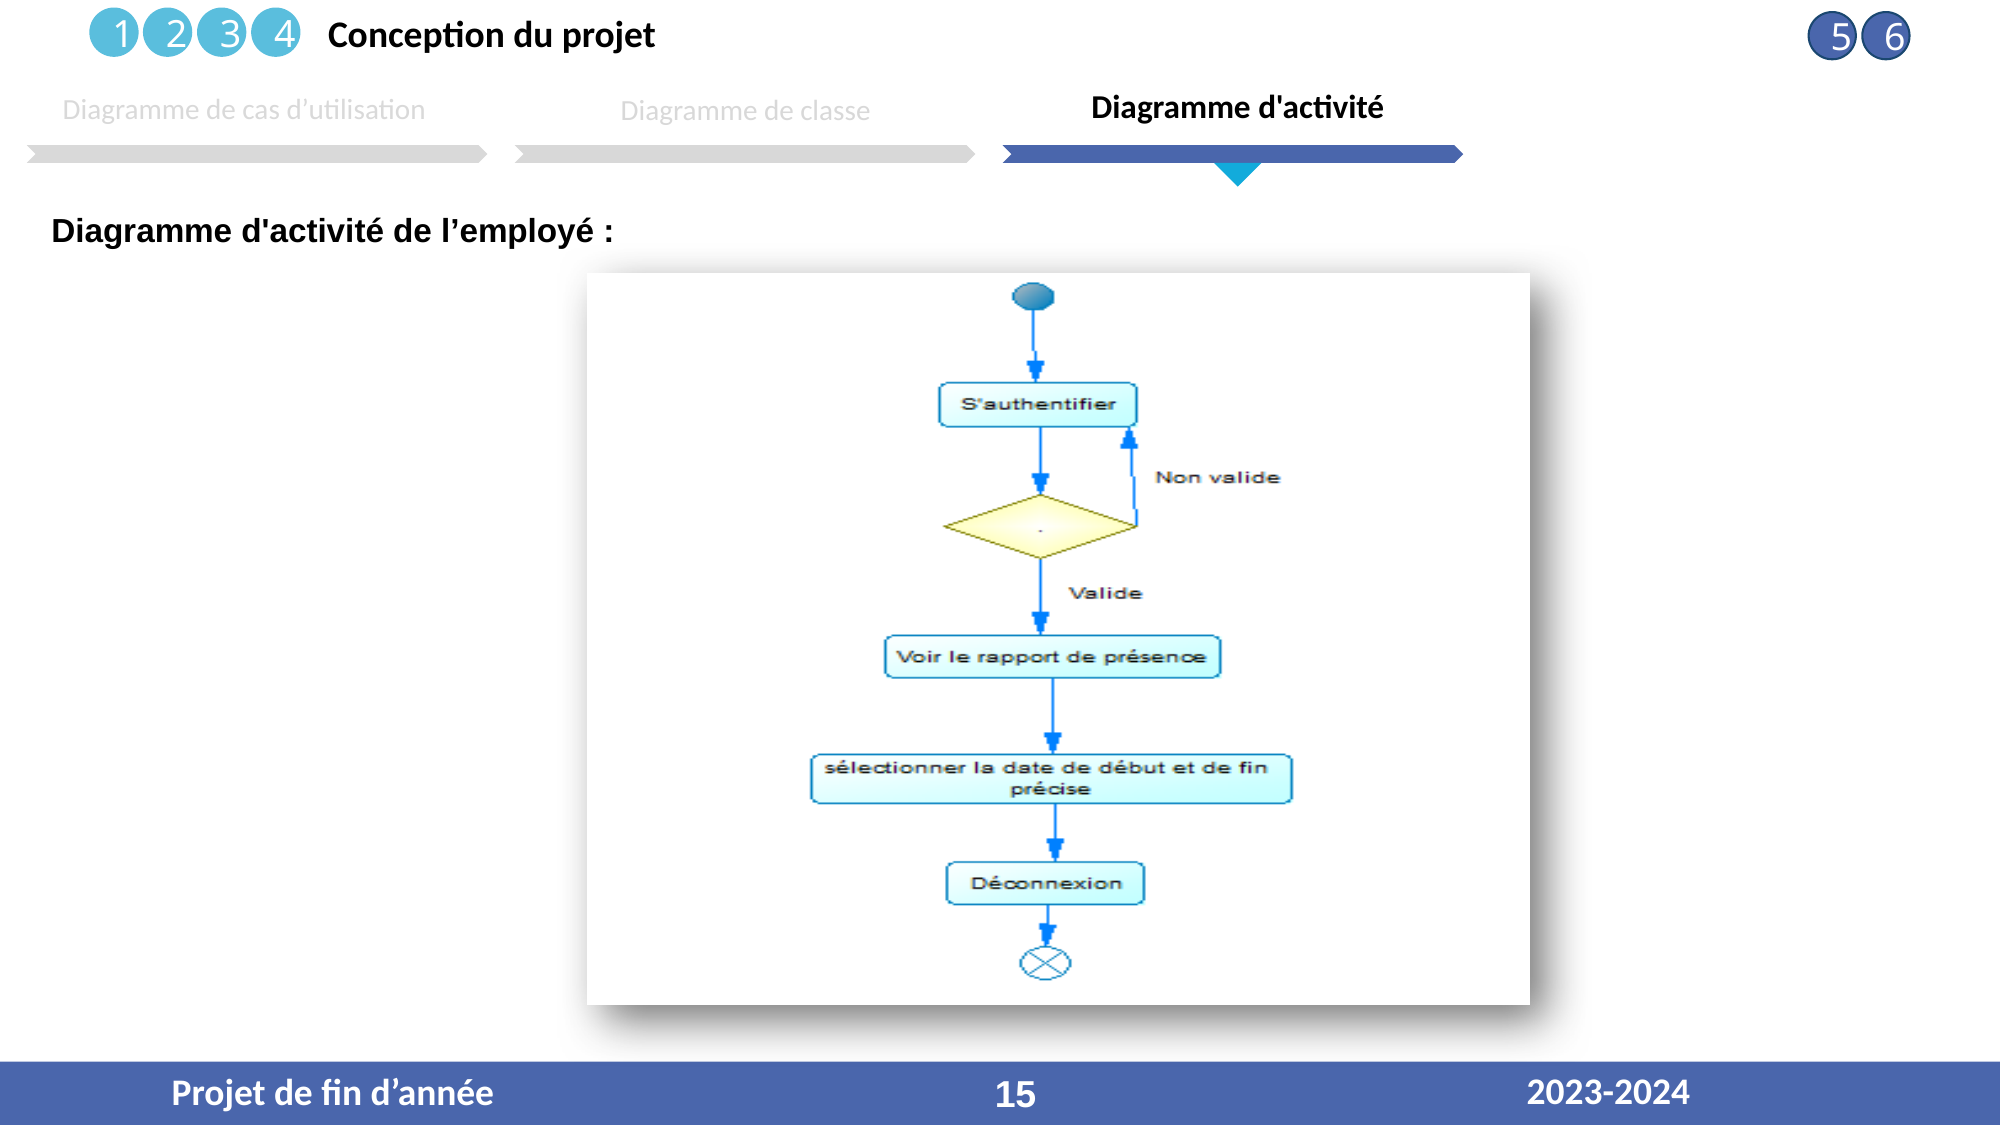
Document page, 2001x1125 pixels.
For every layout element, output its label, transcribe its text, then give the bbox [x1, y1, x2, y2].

picture [587, 273, 1531, 1006]
text_box 3 [198, 8, 246, 56]
text_box Projet de fin d’année [163, 1067, 566, 1113]
text_box 1 [90, 8, 138, 56]
text_box 2023-2024 [1518, 1066, 1837, 1112]
slide_number 15 [948, 1062, 1052, 1123]
text_box [26, 145, 488, 163]
text_box Diagramme de classe [553, 83, 939, 134]
text_box Diagramme d'activité de l’employé : [36, 202, 631, 257]
text_box [514, 145, 976, 163]
text_box Diagramme d'activité [1016, 77, 1459, 133]
text_box 2 [143, 8, 192, 56]
text_box [1002, 145, 1464, 163]
text_box Conception du projet [313, 2, 1138, 63]
text_box 4 [252, 8, 300, 56]
text_box [1214, 162, 1262, 187]
text_box [0, 1061, 2000, 1125]
text_box 5 [1808, 12, 1856, 60]
text_box 6 [1862, 12, 1910, 60]
text_box Diagramme de cas d’utilisation [13, 82, 475, 133]
